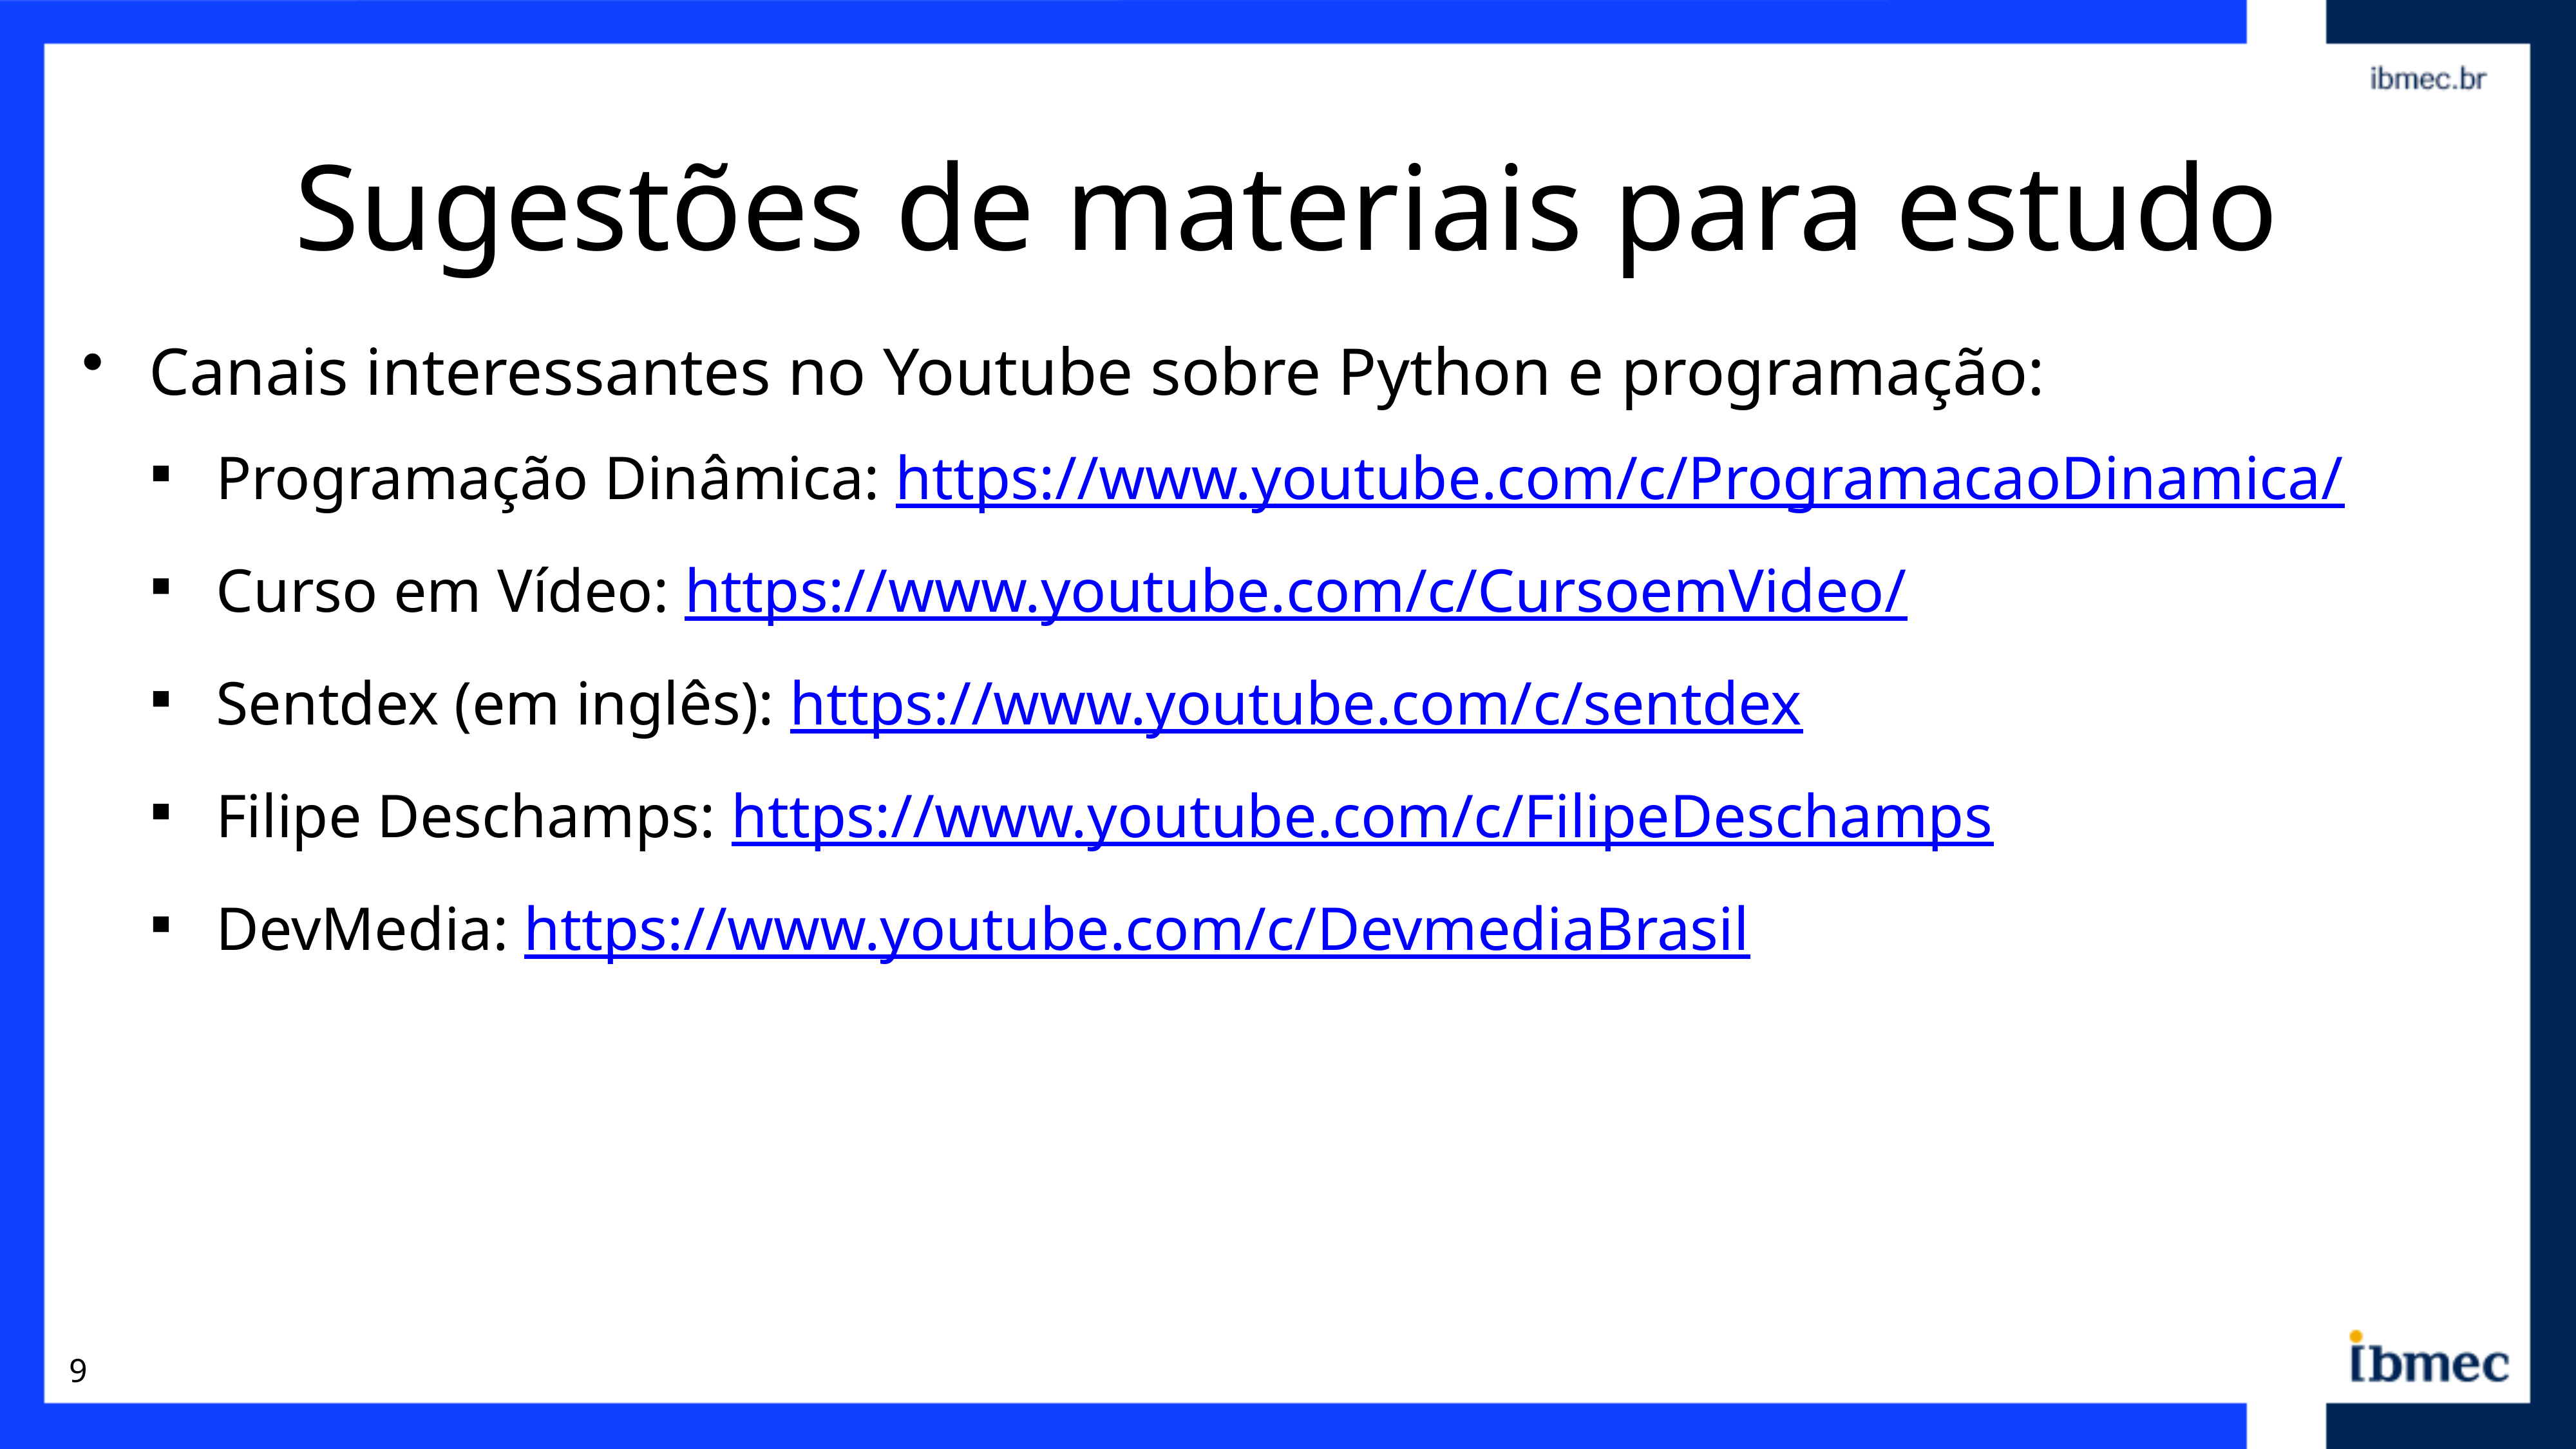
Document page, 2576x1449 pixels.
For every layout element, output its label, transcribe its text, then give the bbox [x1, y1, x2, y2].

title Sugestões de materiais para estudo [76, 104, 2498, 303]
picture [0, 0, 2576, 1449]
slide_number 9 [54, 1344, 103, 1449]
list Canais interessantes no Youtube sobre Python e programação: Programação Dinâmica: https://www.youtube.com/c/ProgramacaoDinamica/ Curso em Vídeo: https://www.youtube.com/c/CursoemVideo/ Sentdex (em inglês): https://www.youtube.com/c/sentdex Filipe Deschamps: https://www.youtube.com/c/FilipeDeschamps DevMedia: https://www.youtube.com/c/DevmediaBrasil [76, 325, 2498, 1327]
